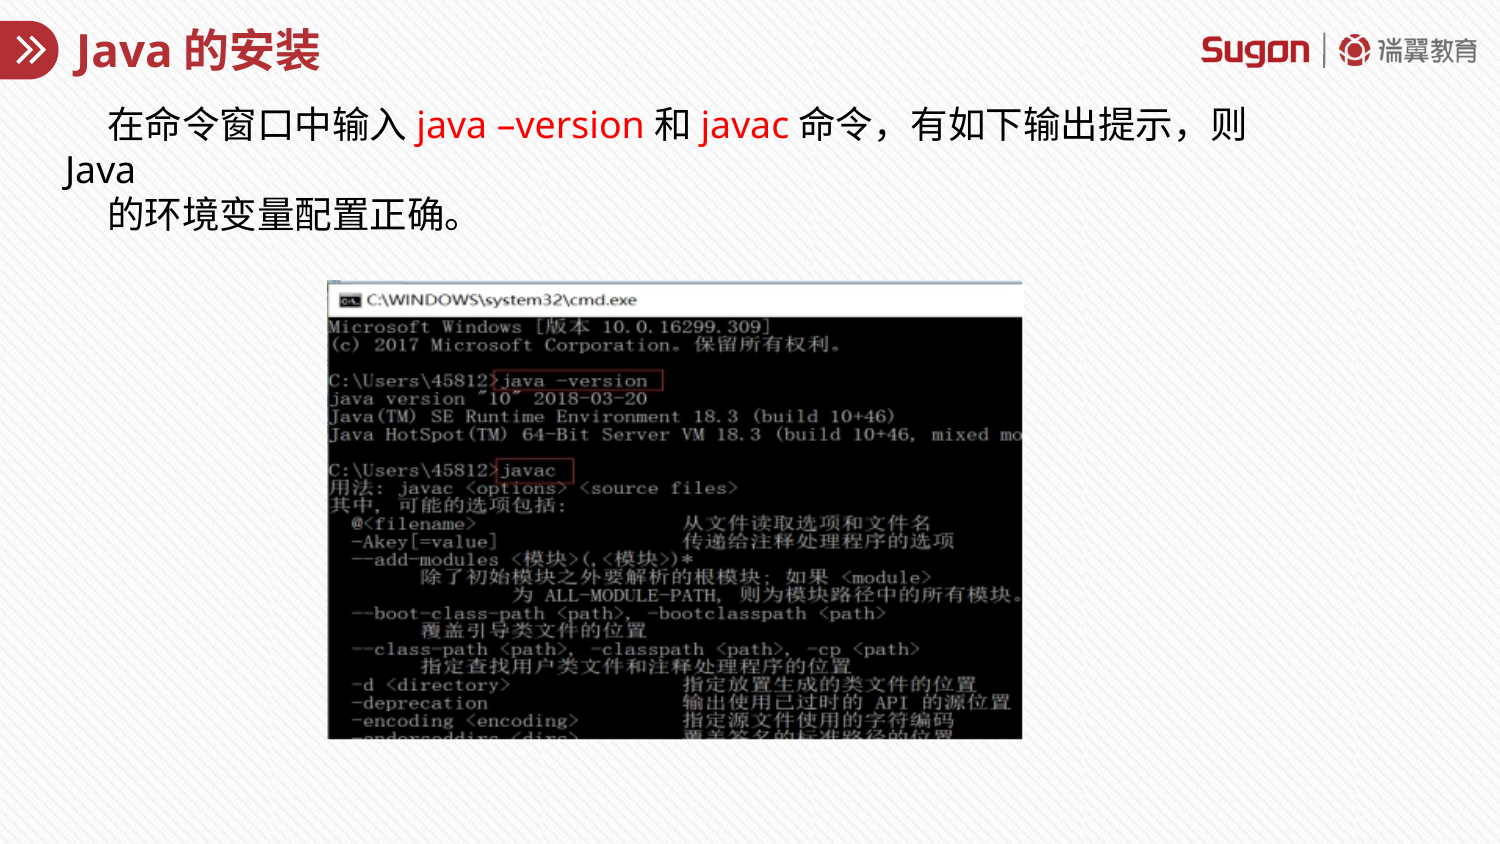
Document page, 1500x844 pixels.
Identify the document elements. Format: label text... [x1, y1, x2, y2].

picture [0, 0, 1500, 844]
text_box 在命令窗口中输入java –version和javac命令，有如下输出提示，则Java 的环境变量配置正确。 [49, 116, 1302, 267]
title Java的安装 [65, 22, 1161, 83]
